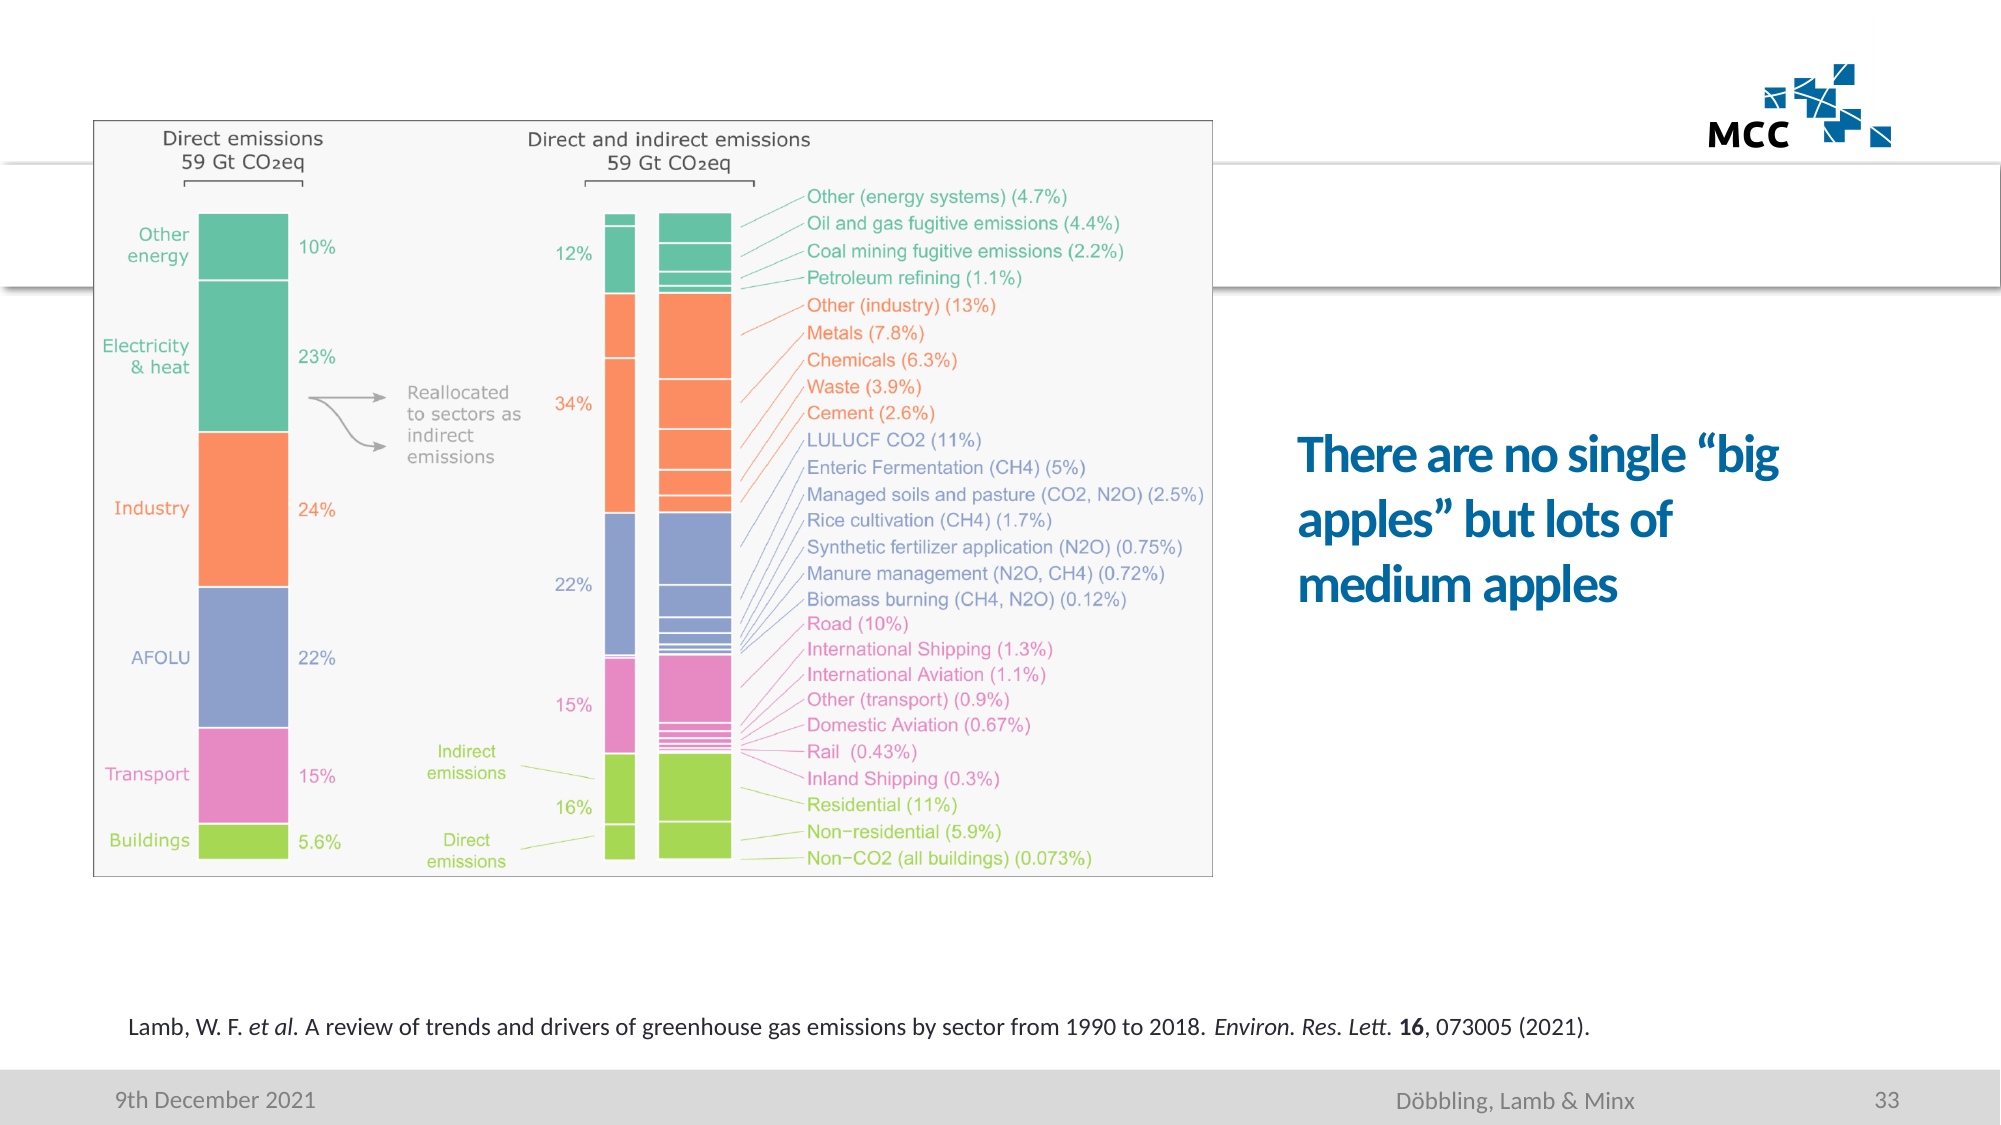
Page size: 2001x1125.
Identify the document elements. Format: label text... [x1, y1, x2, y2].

title There are no single “big apples” but lots of medium apples [1282, 316, 1816, 622]
text_box Lamb, W. F. et al. A review of trends and drivers of greenhouse gas emissions by sector from 1990 to 2018. Environ. Res. Lett. 16, 073005 (2021). [113, 1002, 1678, 1048]
picture [1700, 16, 1962, 155]
picture [93, 120, 1213, 877]
